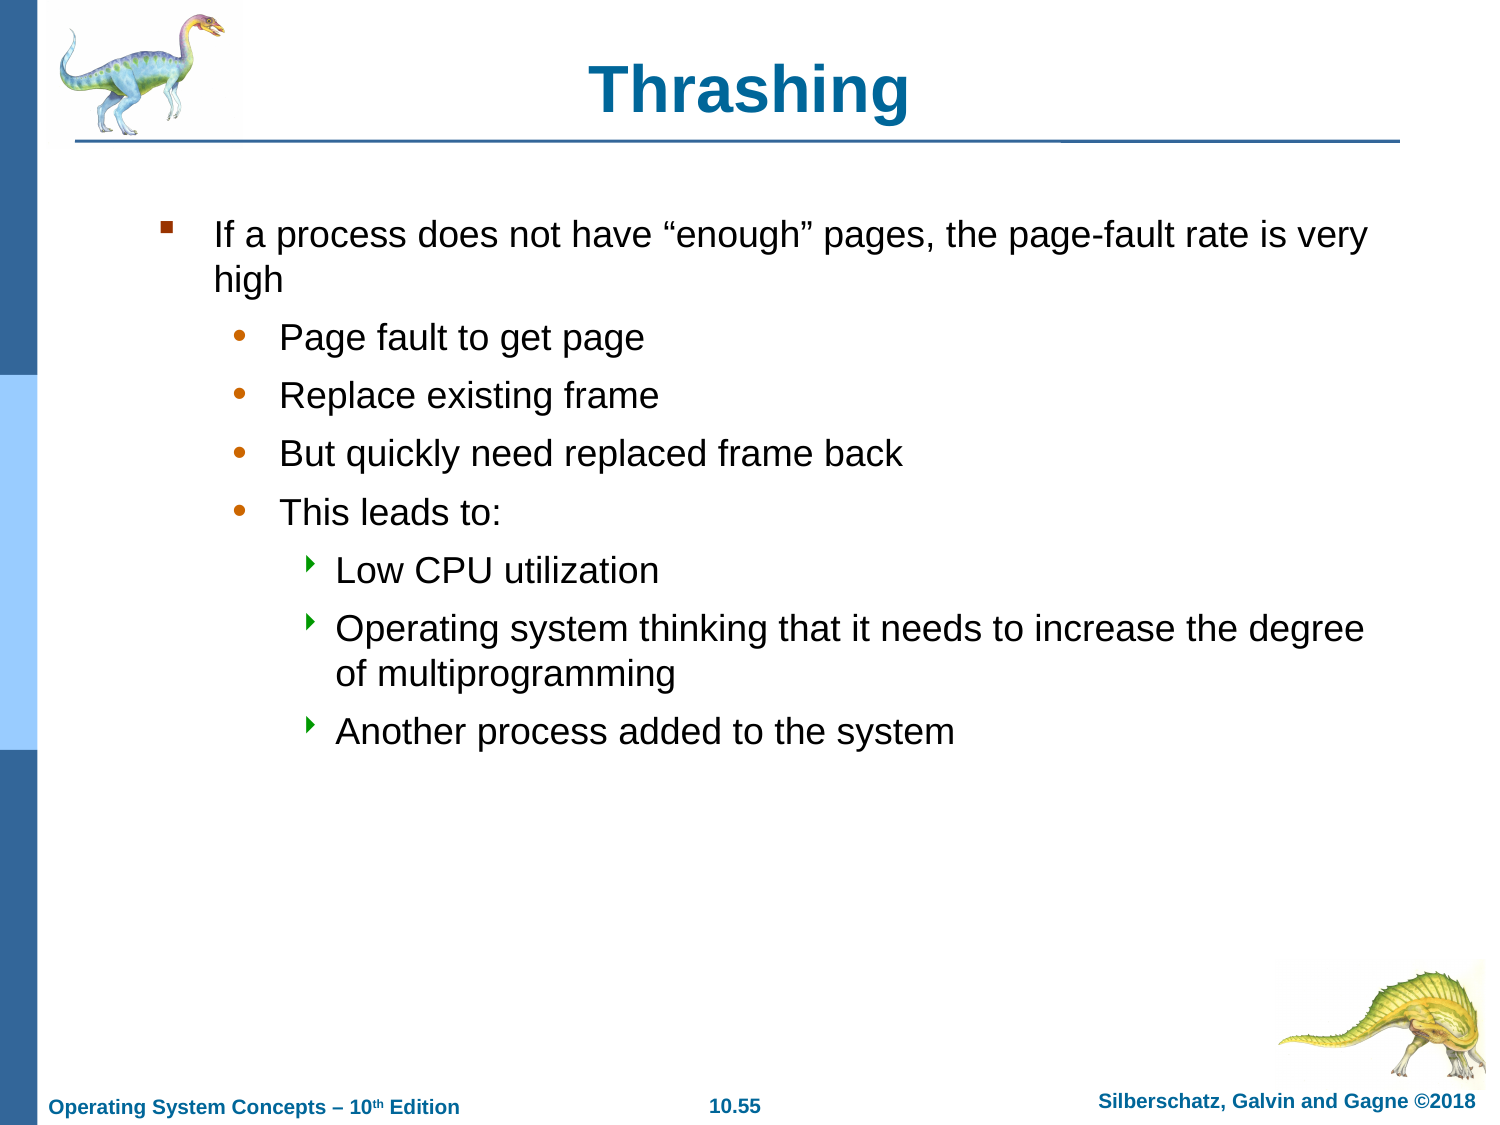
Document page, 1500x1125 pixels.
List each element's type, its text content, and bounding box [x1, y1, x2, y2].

picture [46, 0, 243, 149]
title Thrashing [75, 38, 1425, 134]
picture [1275, 959, 1486, 1090]
list If a process does not have “enough” pages, the page-fault rate is very high Page fault to get page Replace existing frame But quickly need replaced frame back This leads to: Low CPU utilization Operating system thinking that it needs to increase the degree of multiprogramming Another process added to the system [142, 202, 1401, 938]
